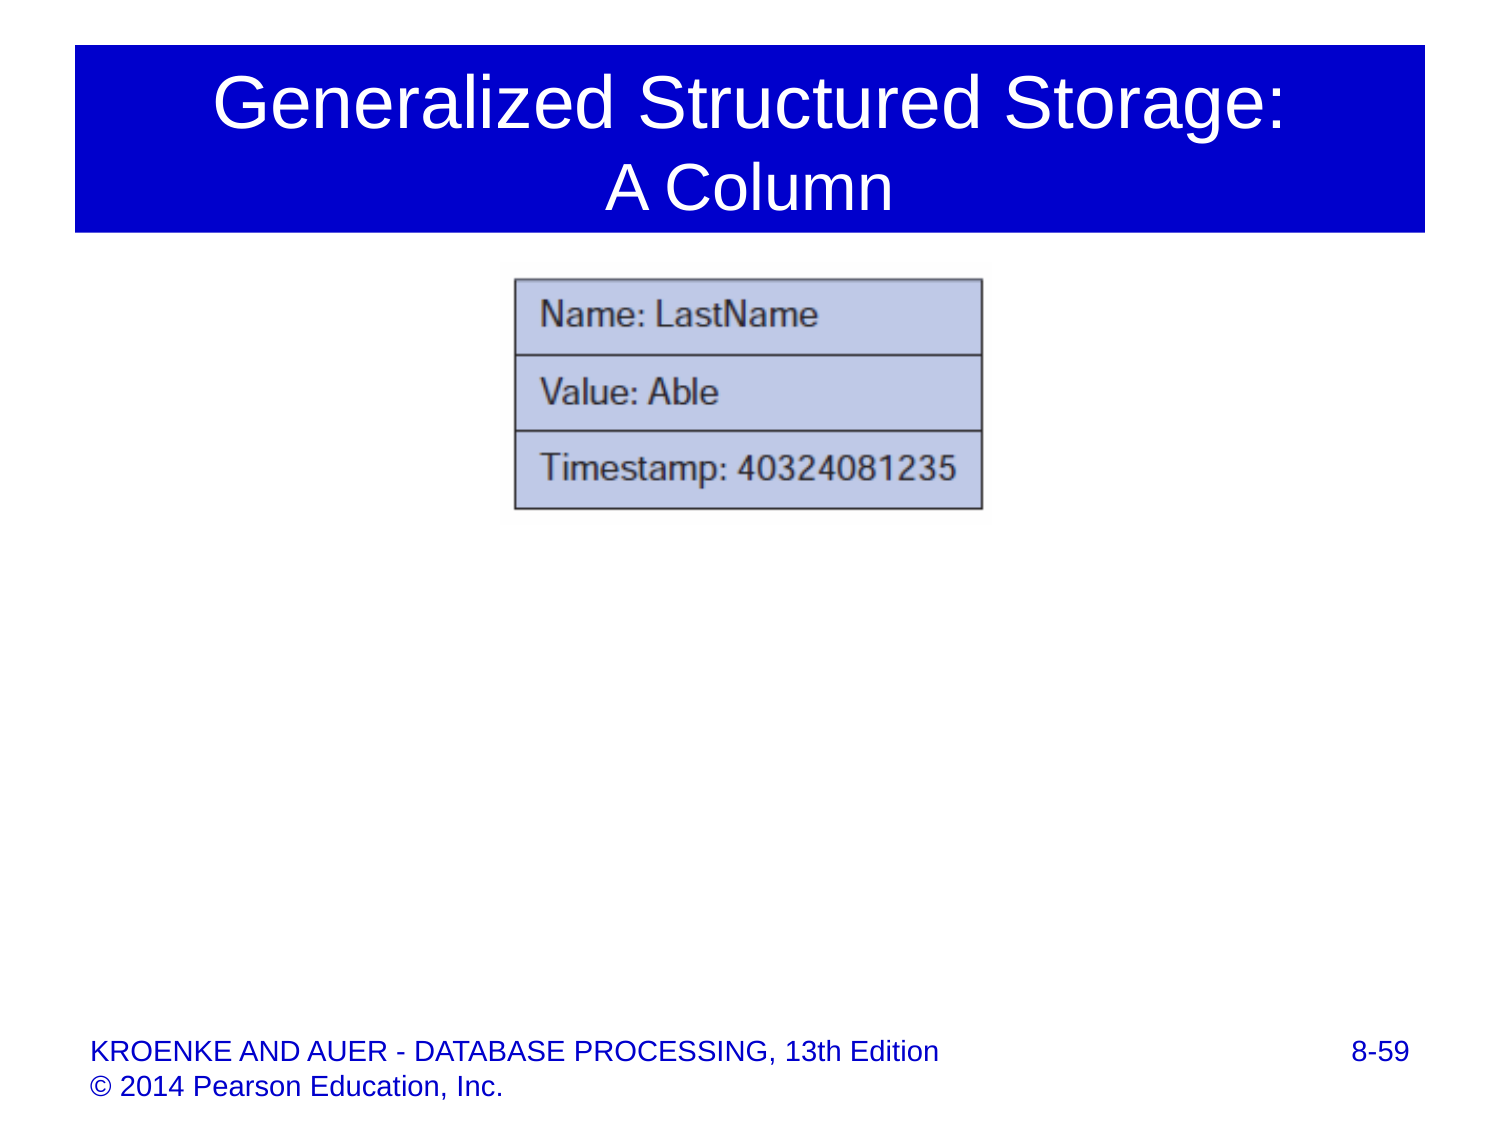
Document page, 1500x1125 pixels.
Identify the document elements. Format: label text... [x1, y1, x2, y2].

slide_number 8-59 [1074, 1024, 1426, 1103]
footer KROENKE AND AUER - DATABASE PROCESSING, 13th Edition © 2014 Pearson Education, Inc. [74, 1024, 976, 1104]
picture [499, 262, 992, 526]
title Generalized Structured Storage: A Column [75, 45, 1425, 233]
